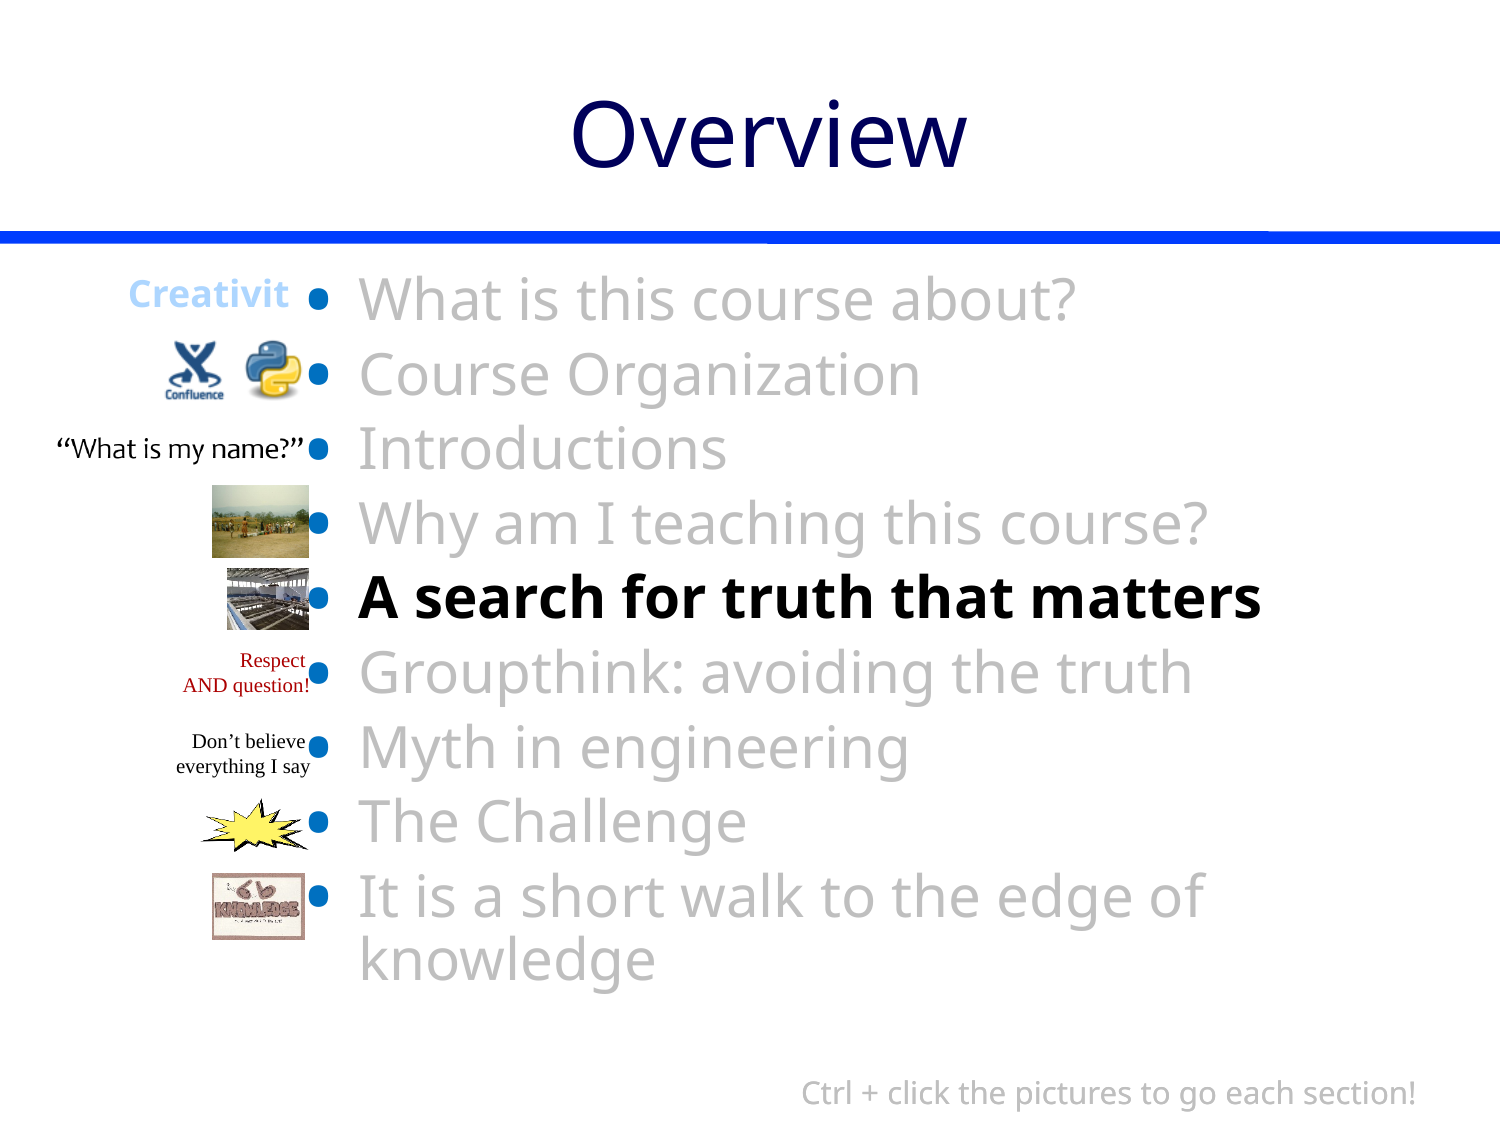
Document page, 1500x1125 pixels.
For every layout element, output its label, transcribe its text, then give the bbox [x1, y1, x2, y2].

picture [49, 422, 305, 468]
text_box Respect AND question! [167, 639, 326, 704]
picture [199, 797, 309, 853]
list What is this course about? Course Organization Introductions Why am I teaching this course? A search for truth that matters Groupthink: avoiding the truth Myth in engineering The Challenge It is a short walk to the edge of knowledge [287, 262, 1426, 1006]
text_box Ctrl + click the pictures to go each section! [786, 1066, 1475, 1119]
text_box Creativity [92, 262, 305, 368]
picture [149, 325, 305, 410]
picture [212, 485, 309, 559]
title Overview [75, 37, 1463, 225]
picture [227, 568, 309, 630]
text_box Don’t believe everything I say [160, 720, 326, 785]
picture [212, 872, 305, 940]
